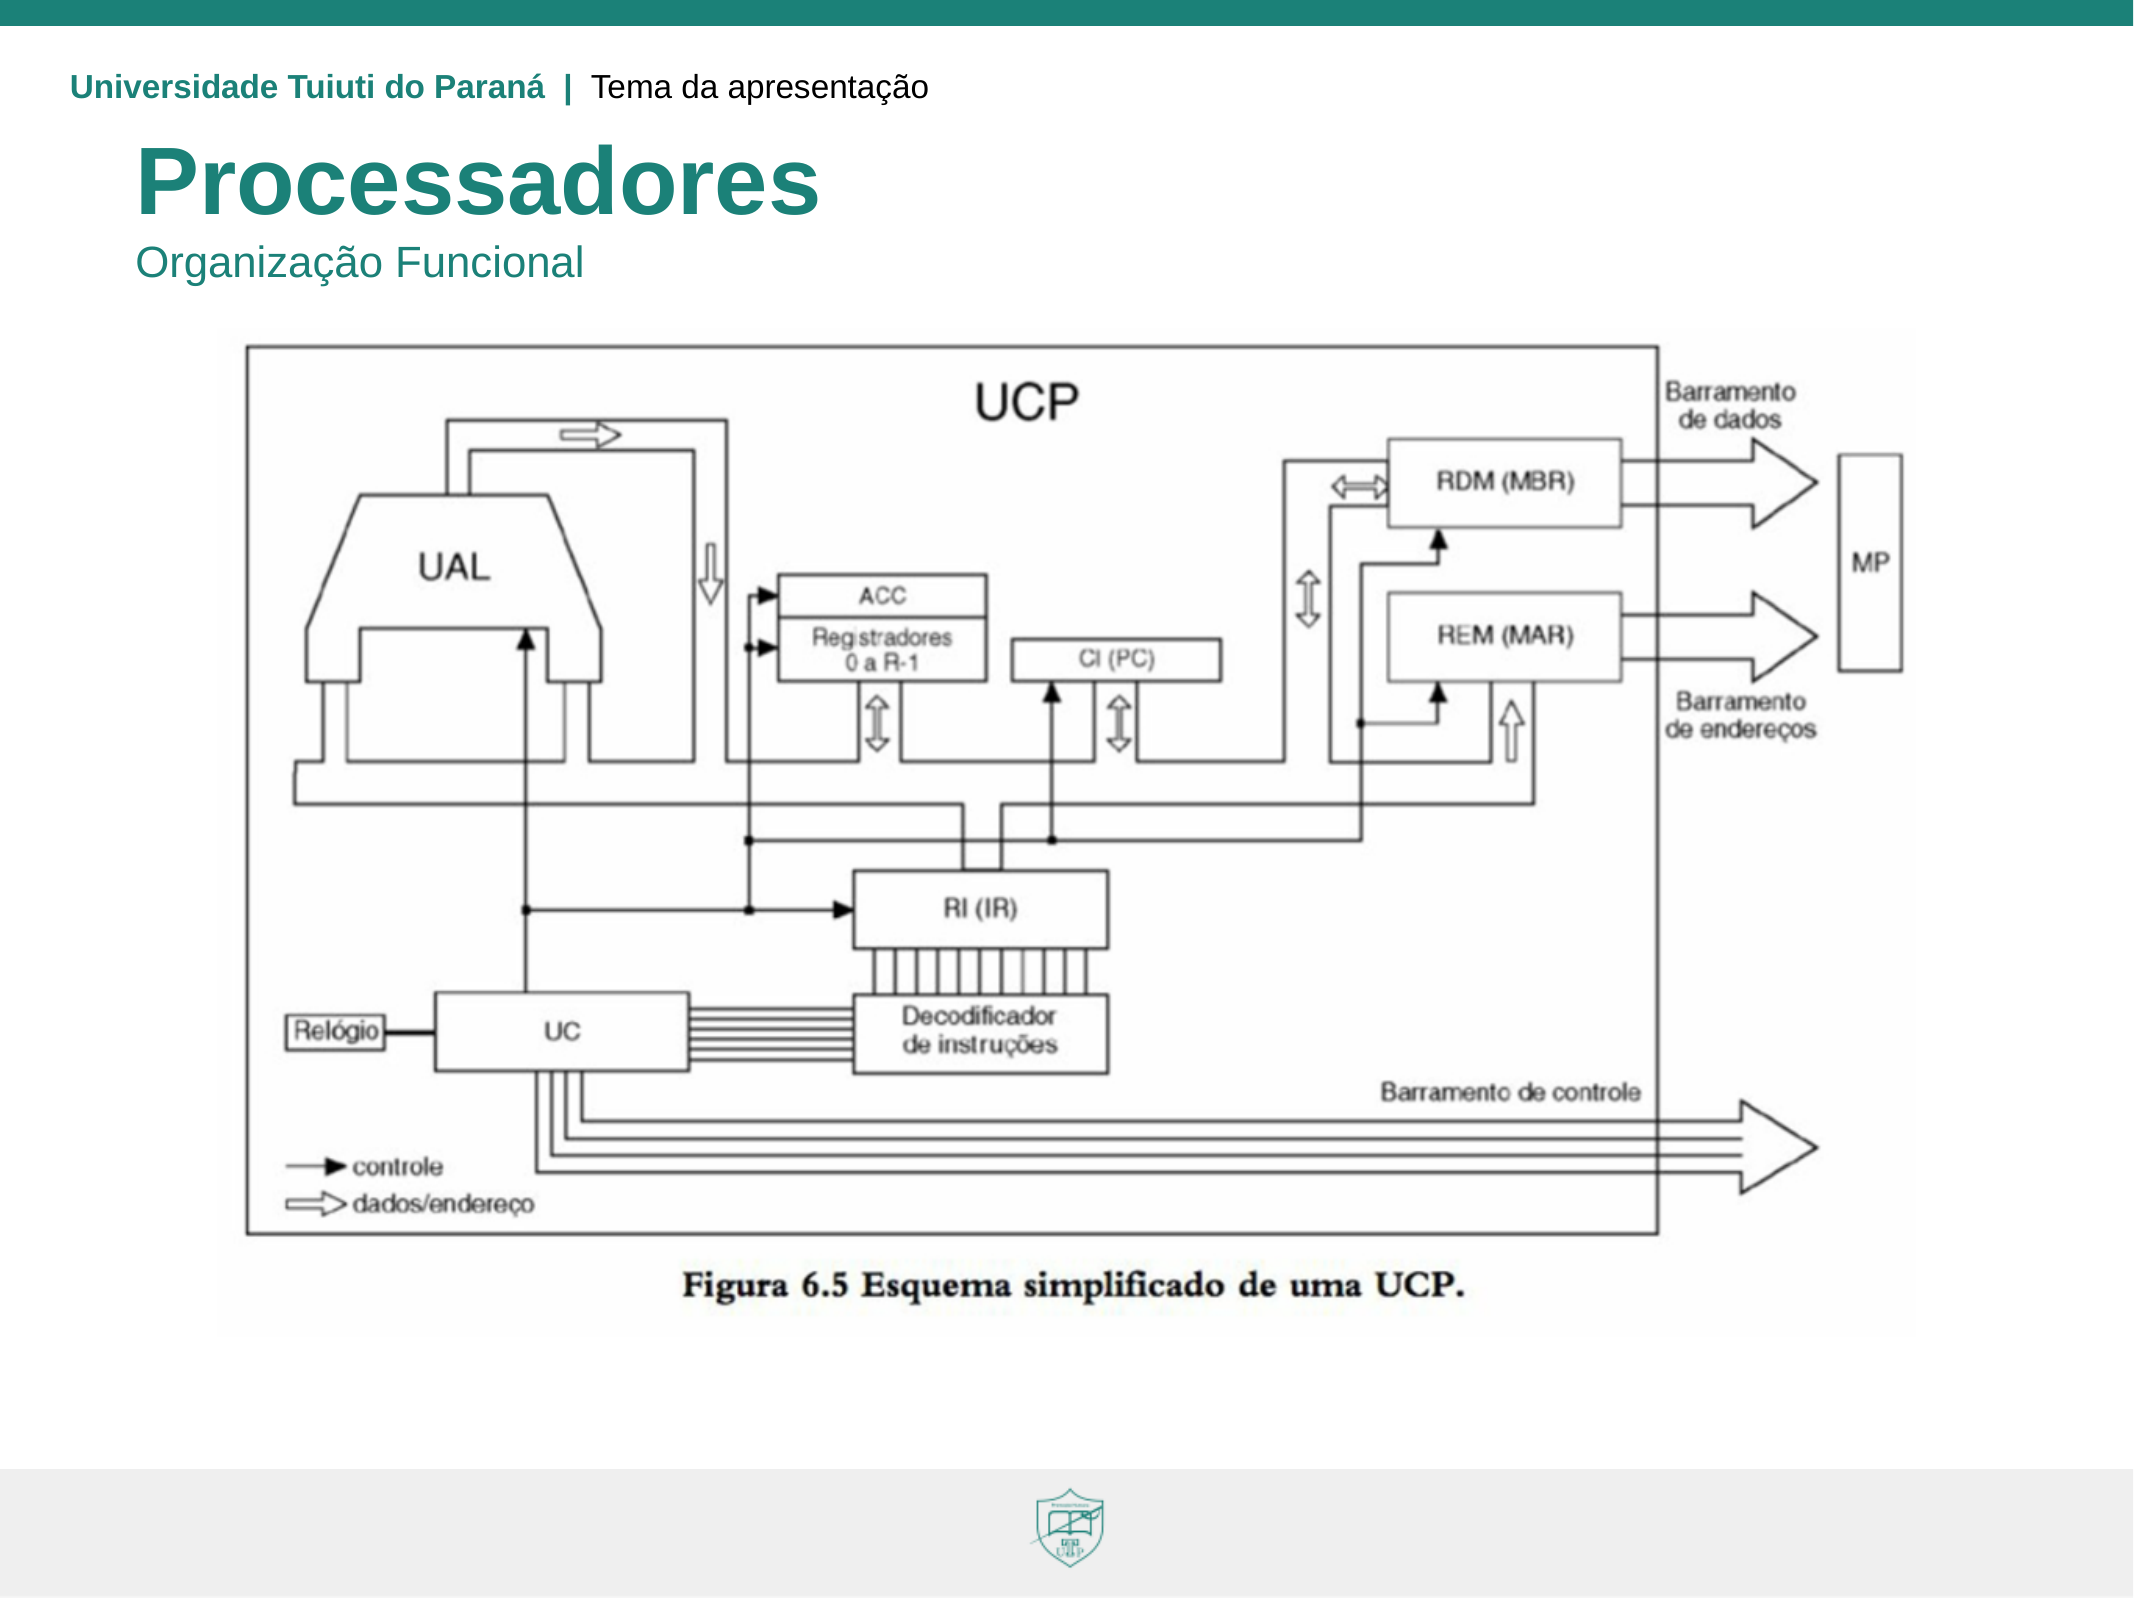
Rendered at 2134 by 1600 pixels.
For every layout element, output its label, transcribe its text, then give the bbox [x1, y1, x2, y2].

picture [0, 0, 2134, 26]
picture [0, 1469, 2134, 1598]
picture [217, 328, 1916, 1337]
text_box Processadores Organização Funcional [129, 112, 2048, 328]
text_box Universidade Tuiuti do Paraná | Tema da apresentação [63, 59, 936, 112]
